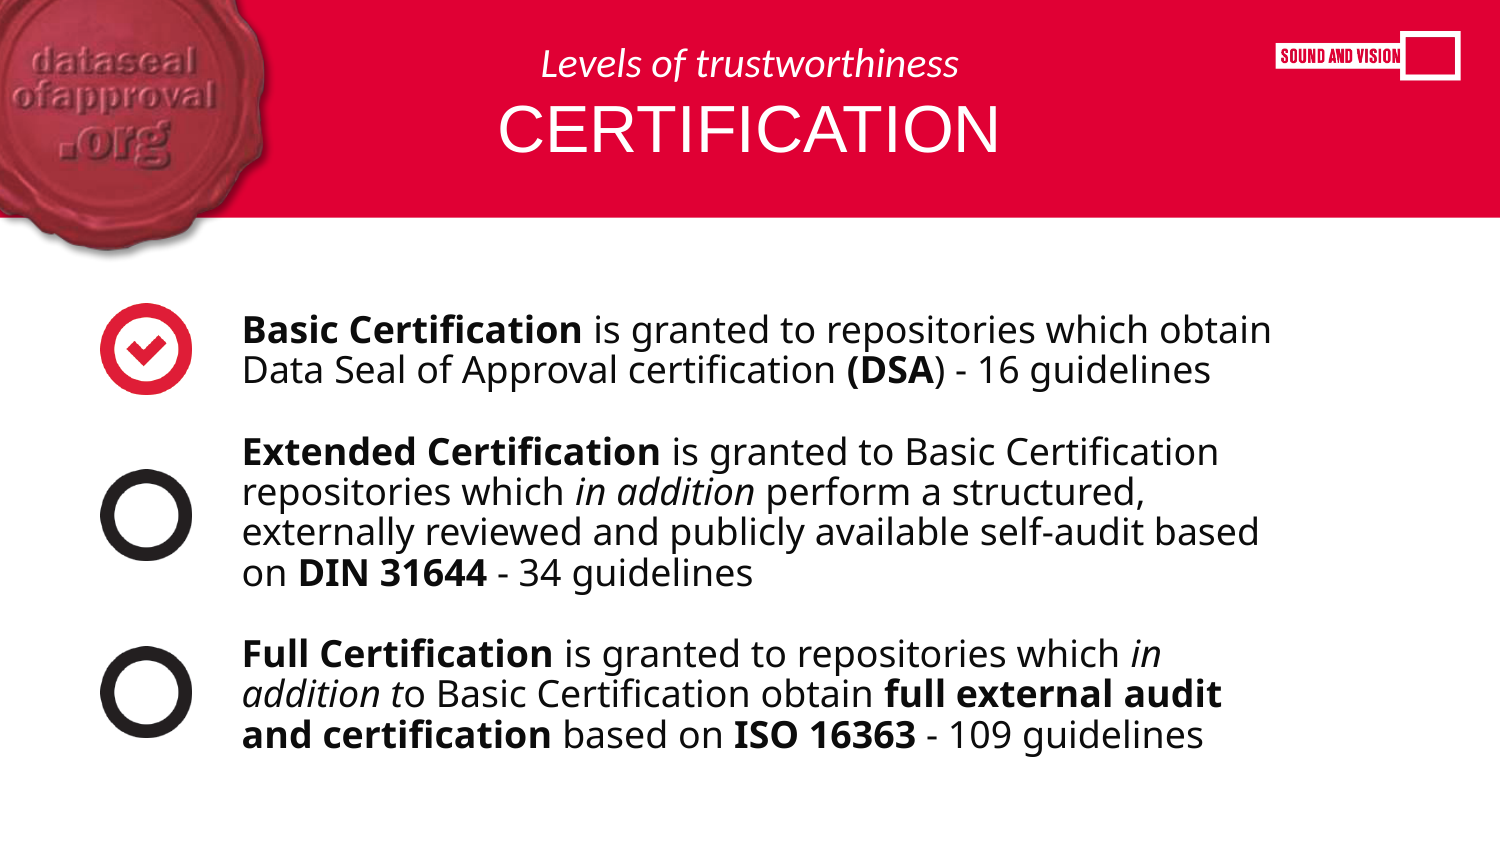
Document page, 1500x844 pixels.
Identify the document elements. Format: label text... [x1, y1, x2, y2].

picture [0, 0, 345, 396]
picture [1235, 0, 1500, 151]
title Levels of trustworthiness CERTIFICATION [349, 0, 1500, 218]
text_box Basic Certification is granted to repositories which obtain Data Seal of Approval certification (DSA) - 16 guidelines Extended Certification is granted to Basic Certification repositories which in addition perform a structured, externally reviewed and publicly available self-audit based on DIN 31644 - 34 guidelines Full Certification is granted to repositories which in addition to Basic Certification obtain full external audit and certification based on ISO 16363 - 109 guidelines [226, 303, 1314, 769]
picture [100, 646, 192, 738]
picture [100, 468, 192, 561]
